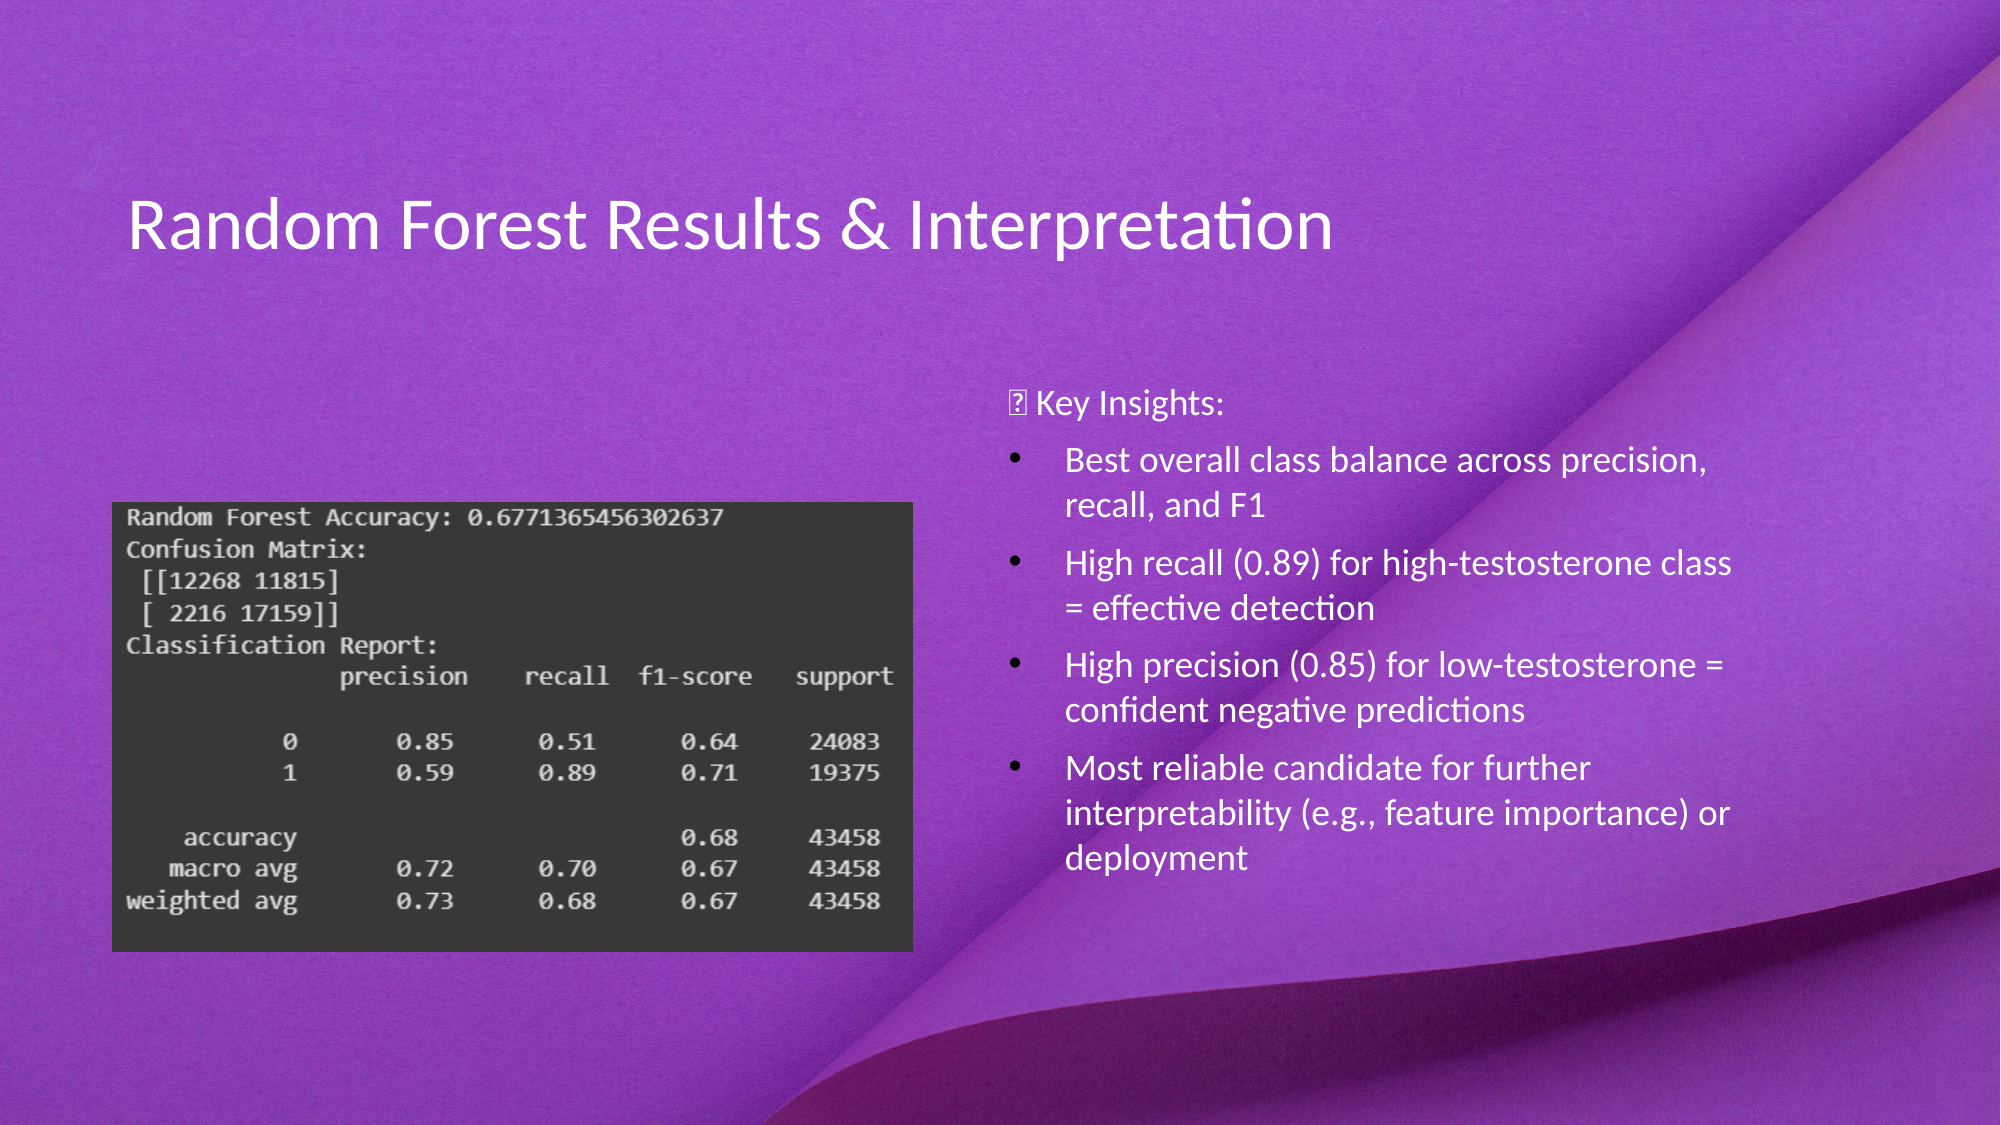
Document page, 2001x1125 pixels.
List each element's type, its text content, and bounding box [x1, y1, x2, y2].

picture [0, 0, 2001, 1125]
title Random Forest Results & Interpretation [112, 99, 1775, 339]
list 💡 Key Insights: Best overall class balance across precision, recall, and F1 High recall (0.89) for high-testosterone class = effective detection High precision (0.85) for low-testosterone = confident negative predictions Most reliable candidate for further interpretability (e.g., feature importance) or deployment [974, 370, 1775, 1085]
